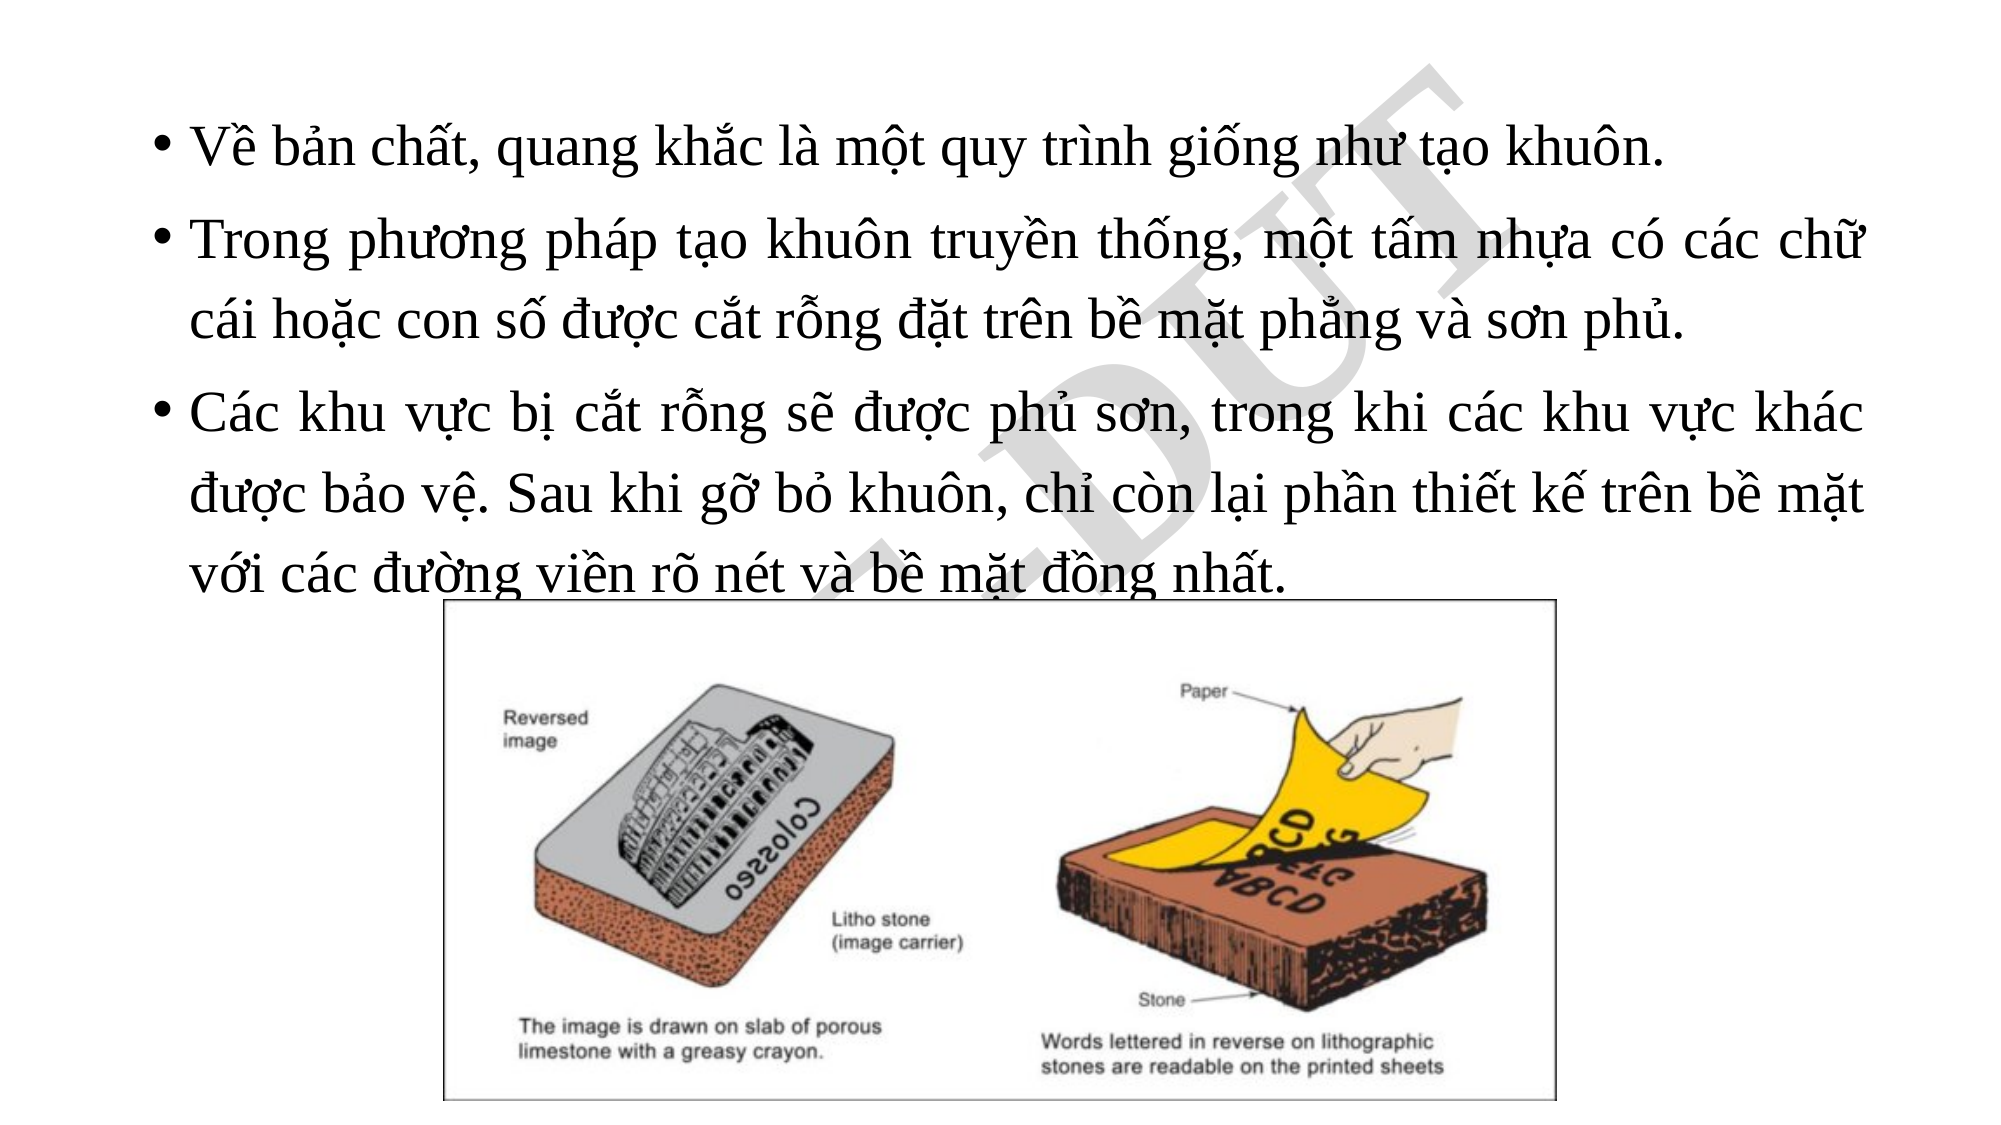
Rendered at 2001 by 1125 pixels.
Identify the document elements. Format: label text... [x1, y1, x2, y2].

list Về bản chất, quang khắc là một quy trình giống như tạo khuôn. Trong phương pháp tạo khuôn truyền thống, một tấm nhựa có các chữ cái hoặc con số được cắt rỗng đặt trên bề mặt phẳng và sơn phủ. Các khu vực bị cắt rỗng sẽ được phủ sơn, trong khi các khu vực khác được bảo vệ. Sau khi gỡ bỏ khuôn, chỉ còn lại phần thiết kế trên bề mặt với các đường viền rõ nét và bề mặt đồng nhất. [137, 89, 1882, 1111]
picture [442, 599, 1558, 1102]
